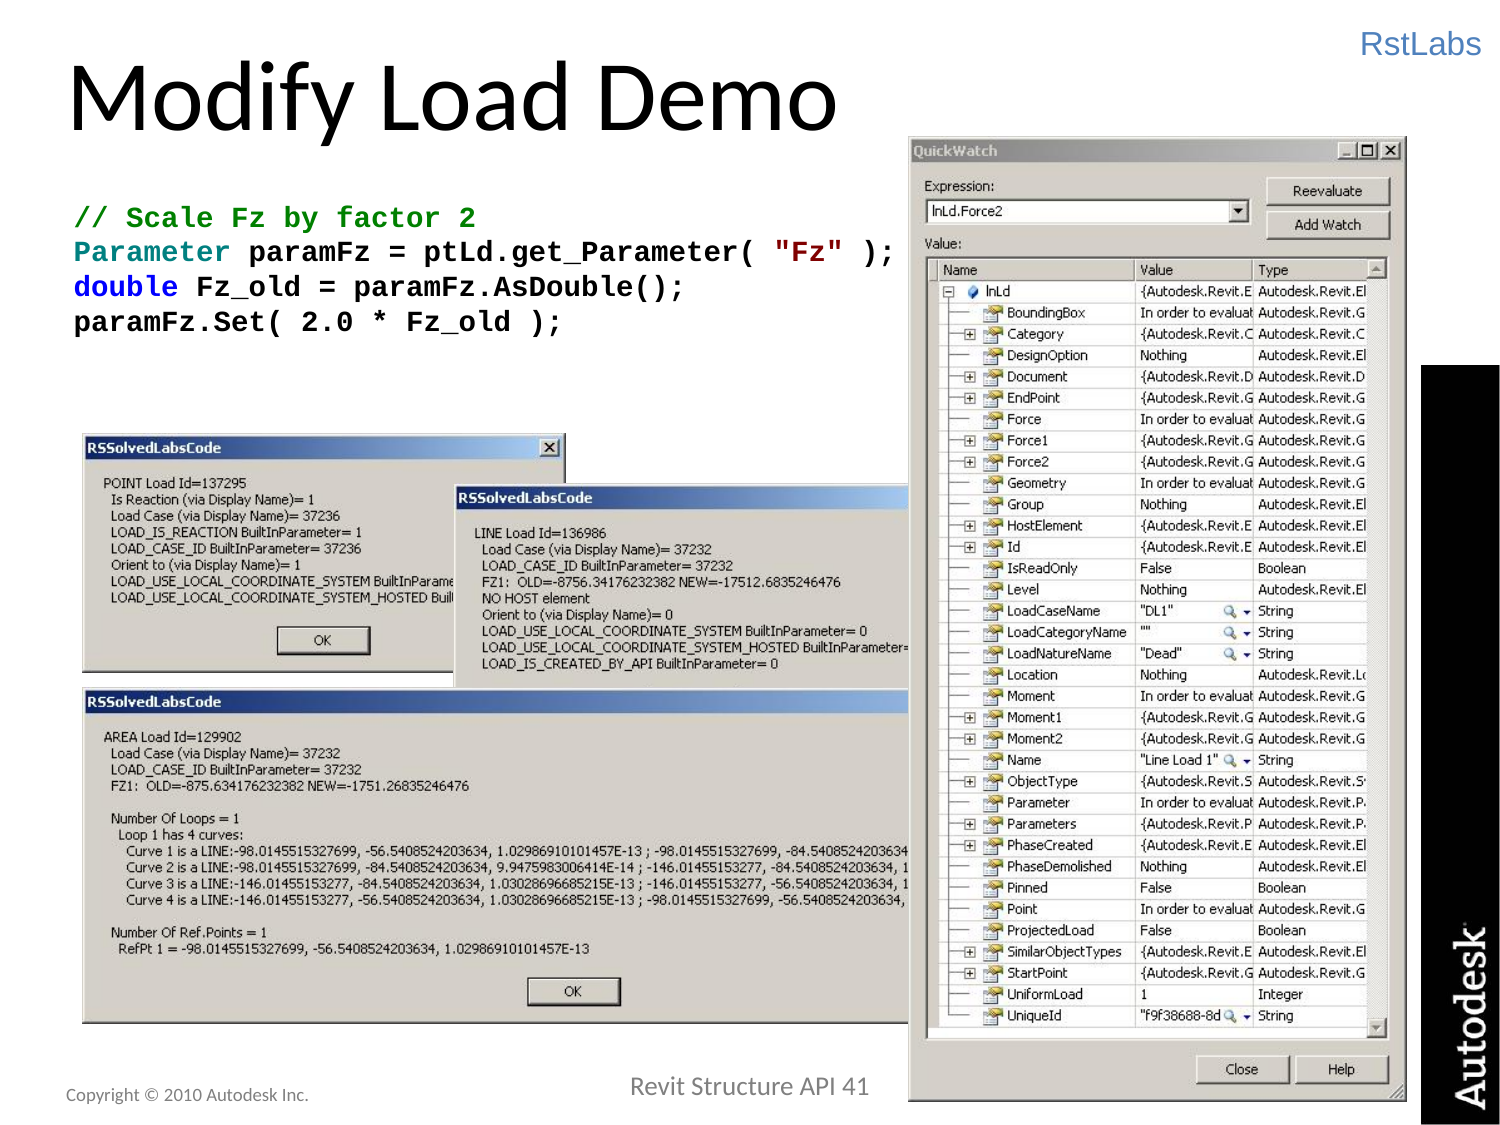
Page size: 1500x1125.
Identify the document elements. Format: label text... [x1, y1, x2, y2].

text_box RstLabs [1151, 22, 1483, 63]
list // Scale Fz by factor 2 Parameter paramFz = ptLd.get_Parameter( "Fz" ); double Fz_old = paramFz.AsDouble(); paramFz.Set( 2.0 * Fz_old ); [58, 190, 902, 387]
picture [81, 135, 1407, 1102]
picture [1420, 365, 1500, 1125]
title Modify Load Demo [51, 23, 1418, 144]
